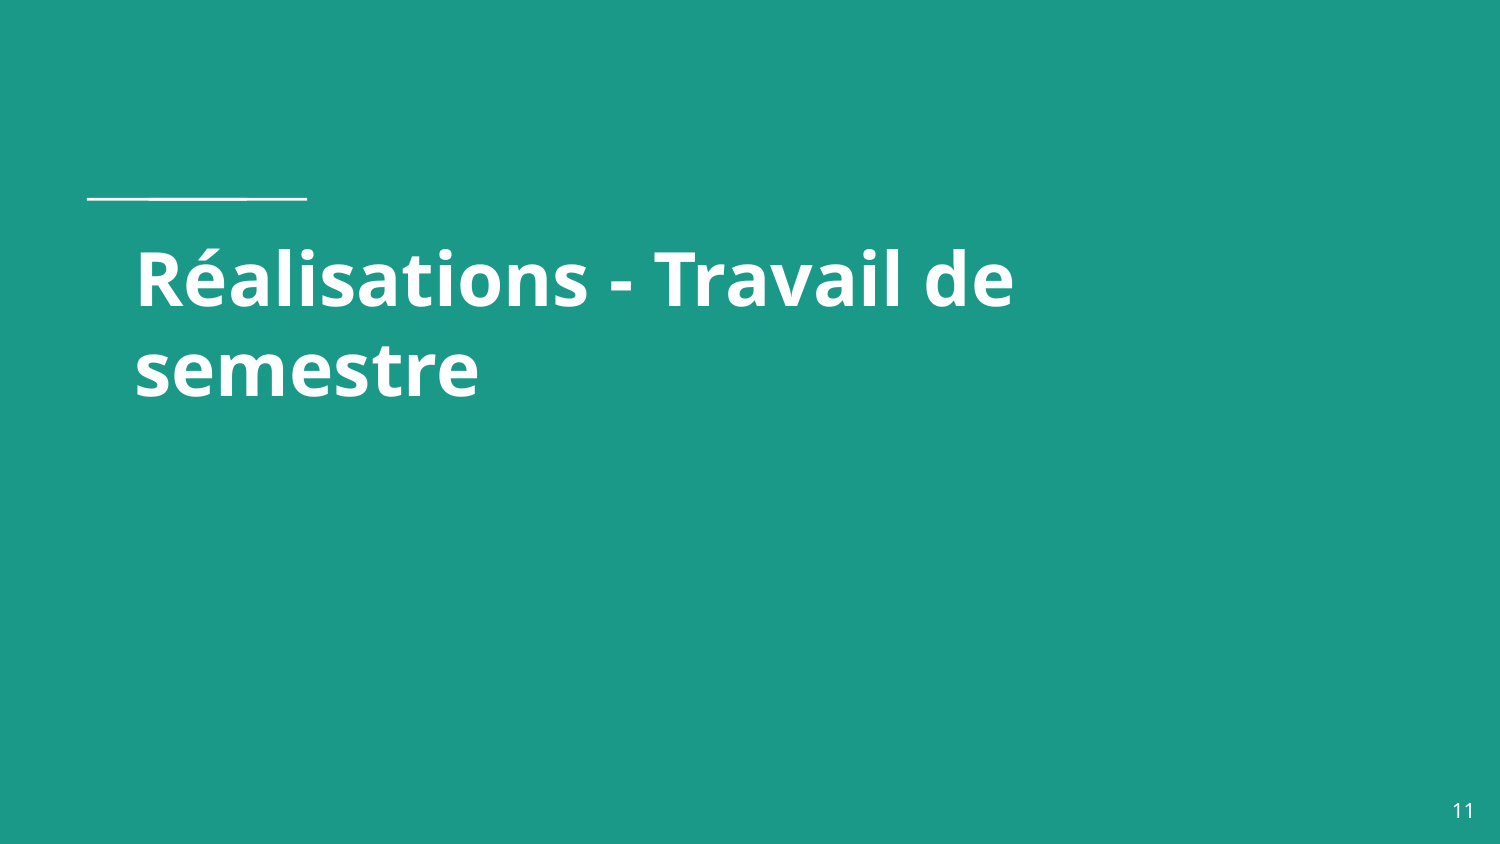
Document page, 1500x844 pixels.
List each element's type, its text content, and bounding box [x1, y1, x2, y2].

slide_number ‹#› [1400, 779, 1491, 844]
title Réalisations - Travail de semestre [119, 216, 1381, 466]
